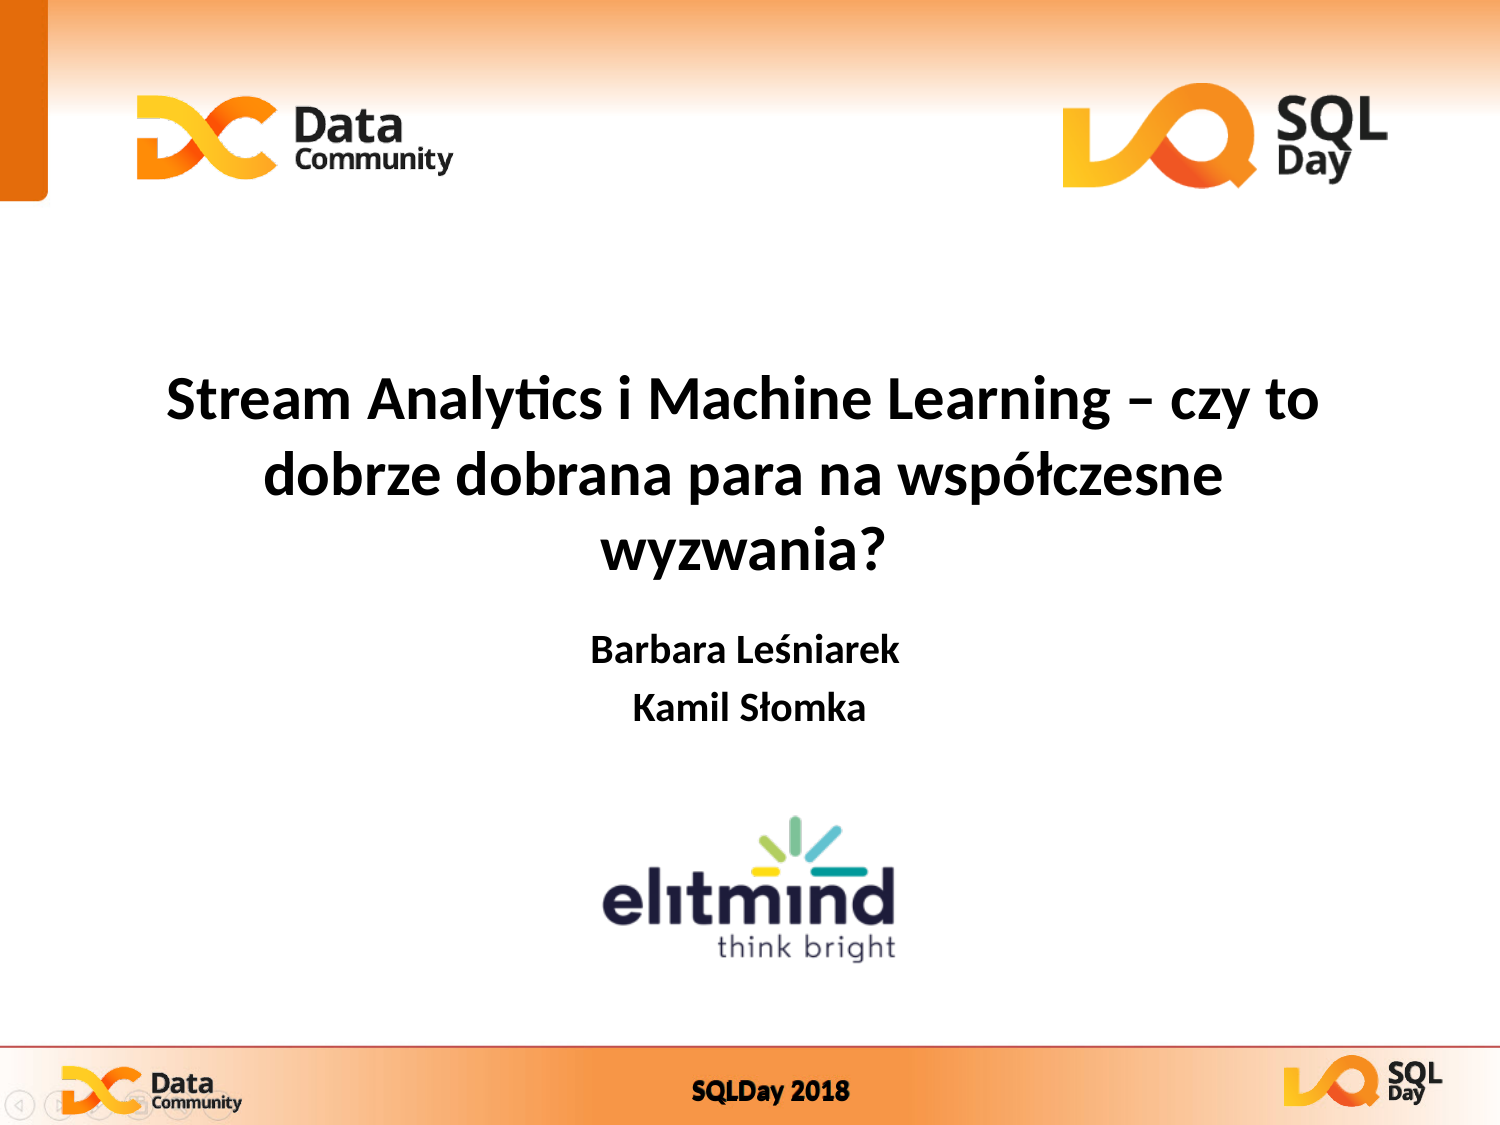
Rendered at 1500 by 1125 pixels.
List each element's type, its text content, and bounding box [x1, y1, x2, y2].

title Stream Analytics i Machine Learning – czy to dobrze dobrana para na współczesne wyzwania? [112, 349, 1376, 591]
picture [0, 0, 1500, 1125]
subtitle Barbara Leśniarek Kamil Słomka [225, 614, 1275, 753]
